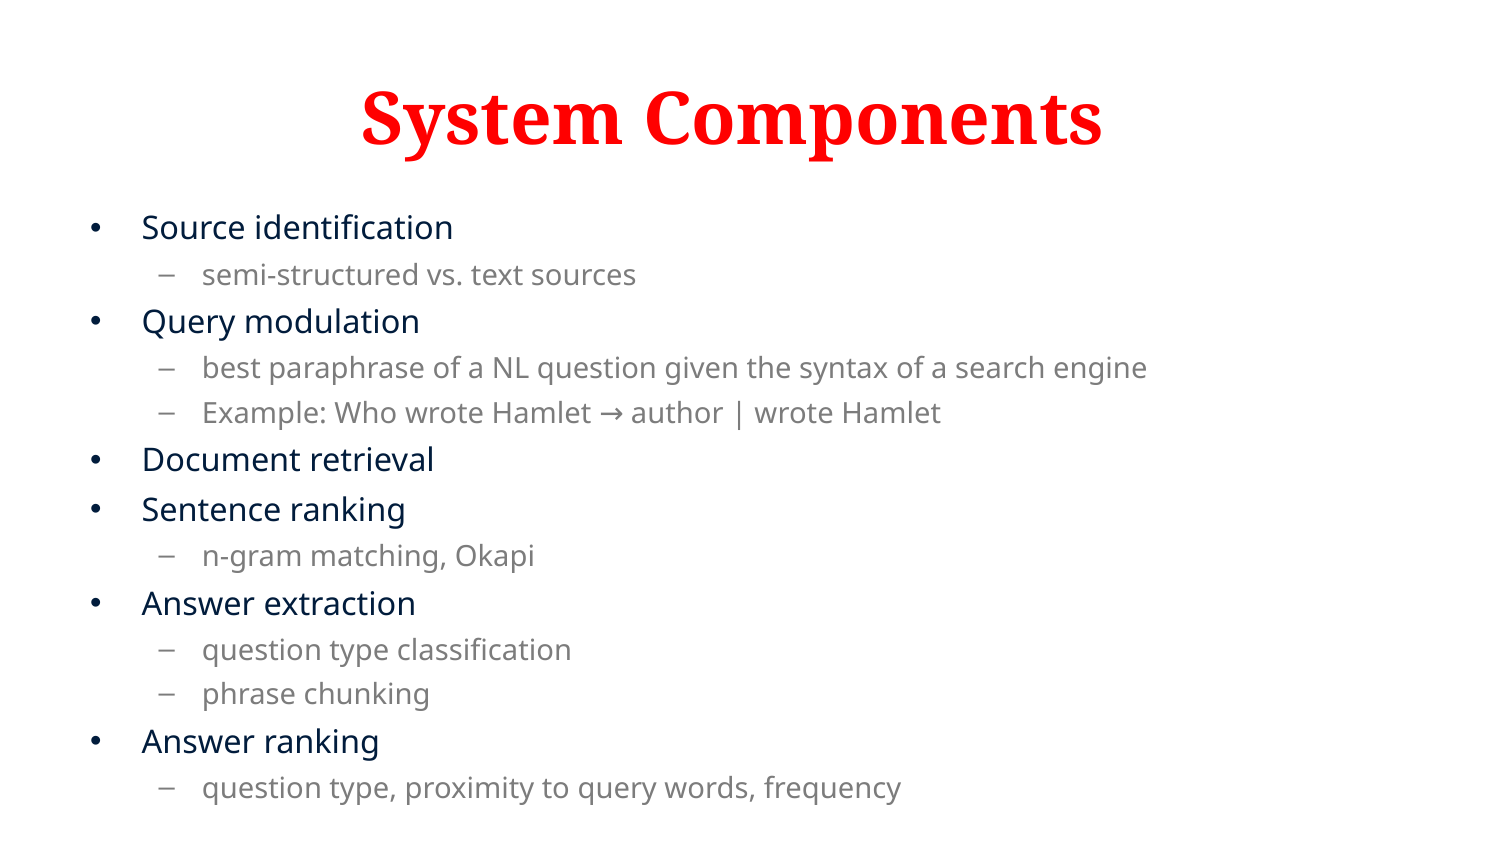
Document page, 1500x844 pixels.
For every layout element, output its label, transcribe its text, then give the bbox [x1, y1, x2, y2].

list Source identification semi-structured vs. text sources Query modulation best paraphrase of a NL question given the syntax of a search engine Example: Who wrote Hamlet → author | wrote Hamlet Document retrieval Sentence ranking n-gram matching, Okapi Answer extraction question type classification phrase chunking Answer ranking question type, proximity to query words, frequency [75, 195, 1425, 818]
title System Components [41, 64, 1425, 180]
